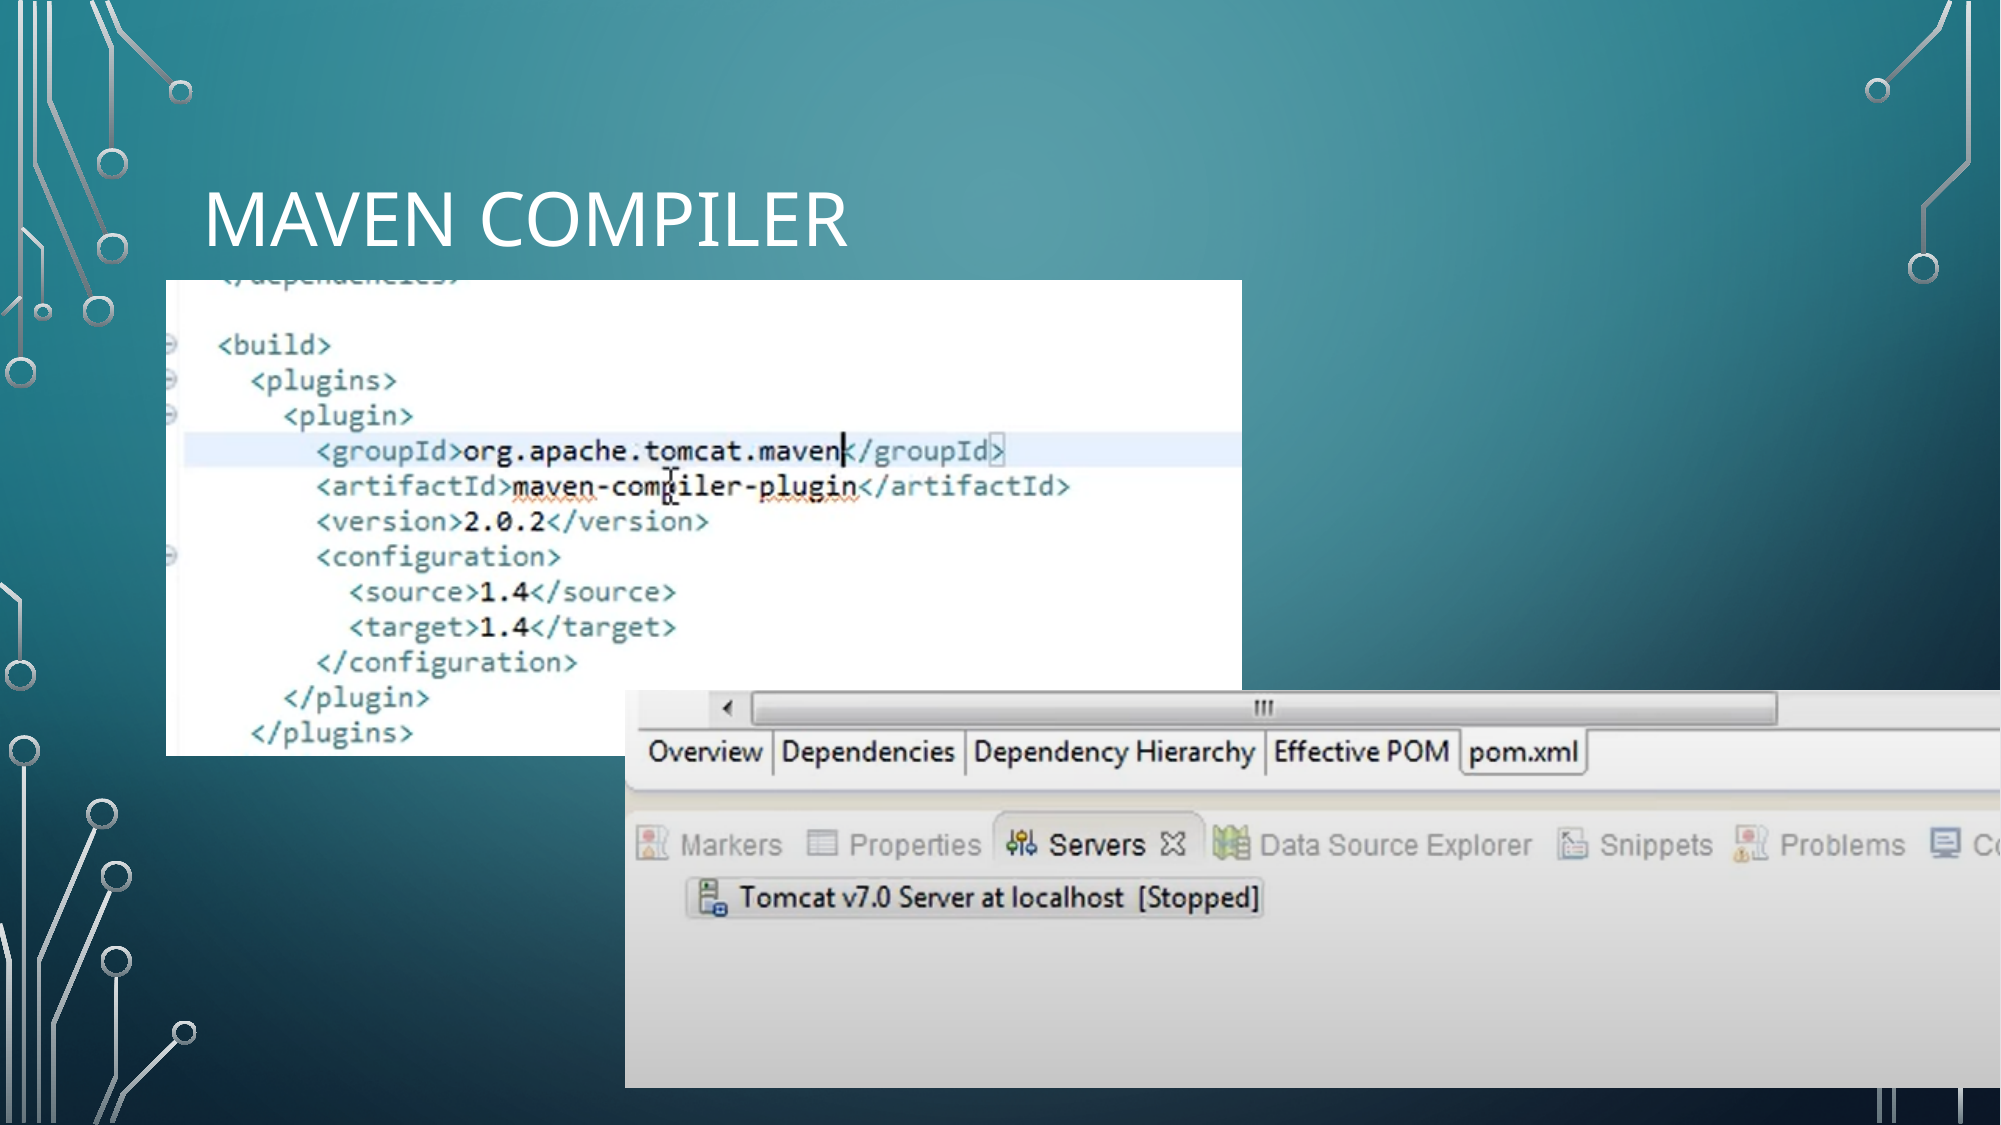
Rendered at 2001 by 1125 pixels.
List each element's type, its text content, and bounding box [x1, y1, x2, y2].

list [166, 280, 1242, 756]
picture [625, 689, 2000, 1088]
title Maven compiler [187, 101, 1813, 344]
